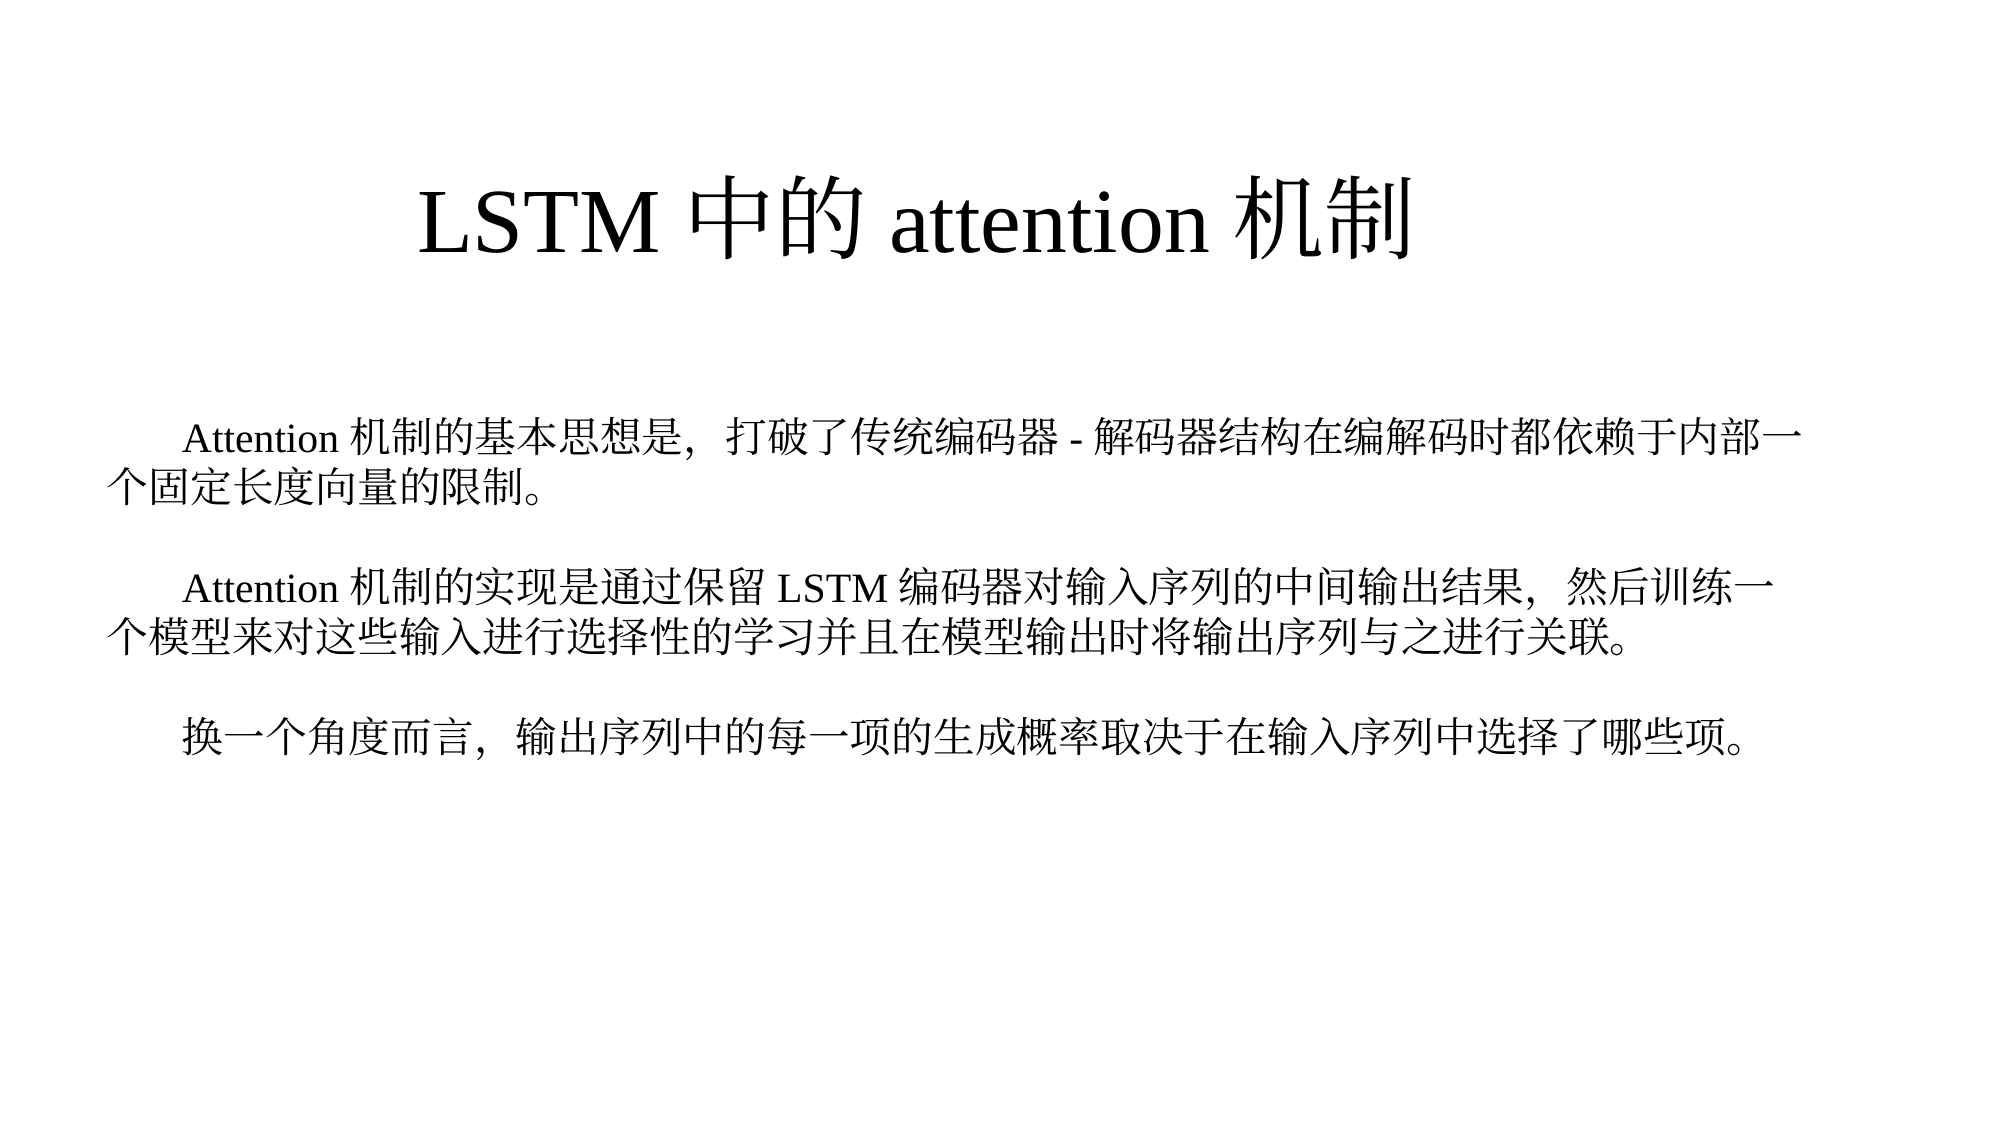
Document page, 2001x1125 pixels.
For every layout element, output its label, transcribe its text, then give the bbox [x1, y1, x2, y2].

text_box LSTM中的attention机制 [402, 153, 1431, 279]
text_box Attention机制的基本思想是，打破了传统编码器-解码器结构在编解码时都依赖于内部一个固定长度向量的限制。 Attention机制的实现是通过保留LSTM编码器对输入序列的中间输出结果，然后训练一个模型来对这些输入进行选择性的学习并且在模型输出时将输出序列与之进行关联。 换一个角度而言，输出序列中的每一项的生成概率取决于在输入序列中选择了哪些项。 [92, 403, 1824, 769]
